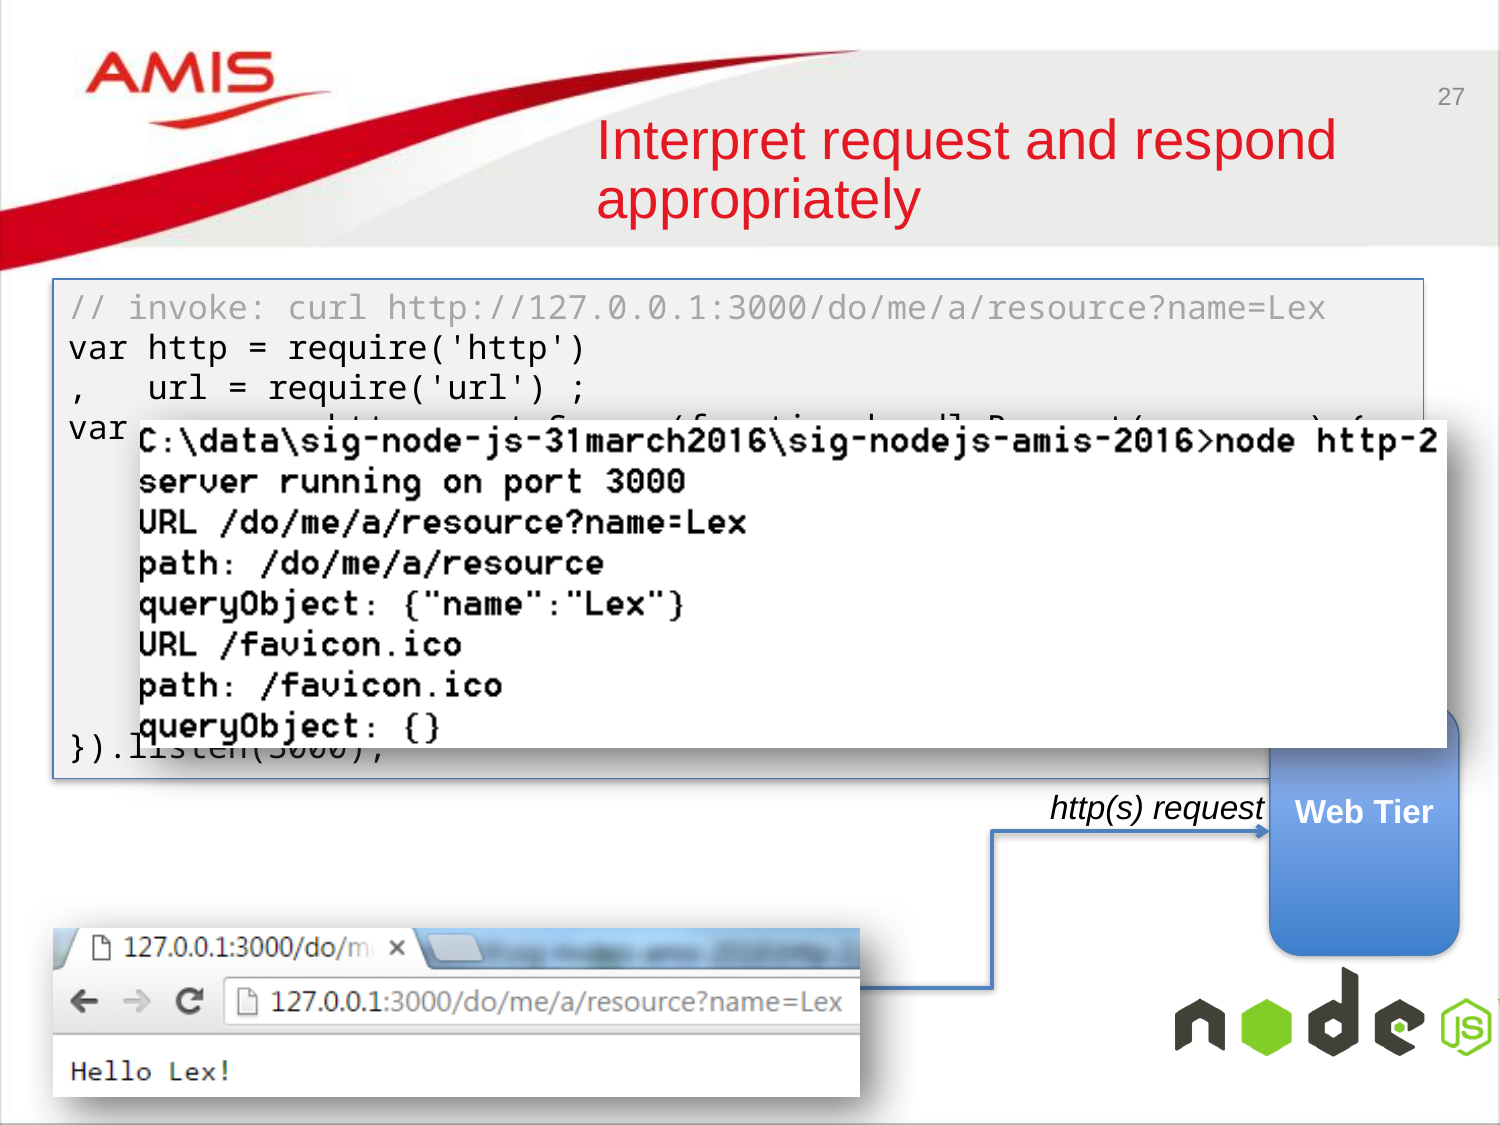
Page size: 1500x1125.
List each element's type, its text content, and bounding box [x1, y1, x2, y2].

text_box Web Tier [1275, 790, 1460, 927]
text_box http(s) request [1035, 795, 1280, 834]
picture [0, 0, 1500, 1125]
slide_number 27 [1328, 54, 1481, 138]
text_box [52, 278, 140, 779]
text_box // invoke: curl http://127.0.0.1:3000/do/me/a/resource?name=Lex var http = require('http') , url = require('url') ; var server = http.createServer(function handleRequest(req, res) { console.log('URL '+ req.url); var queryObject = url.parse(req.url,true).query; var name = queryObject.name; console.log('path: '+url.parse(req.url).pathname); console.log('queryObject: '+JSON.stringify(queryObject)); res.write('Hello '+ name + '!'); res.end(); }).listen(3000); [53, 278, 1481, 773]
title Interpret request and respond appropriately [596, 90, 1447, 253]
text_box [714, 831, 1271, 988]
